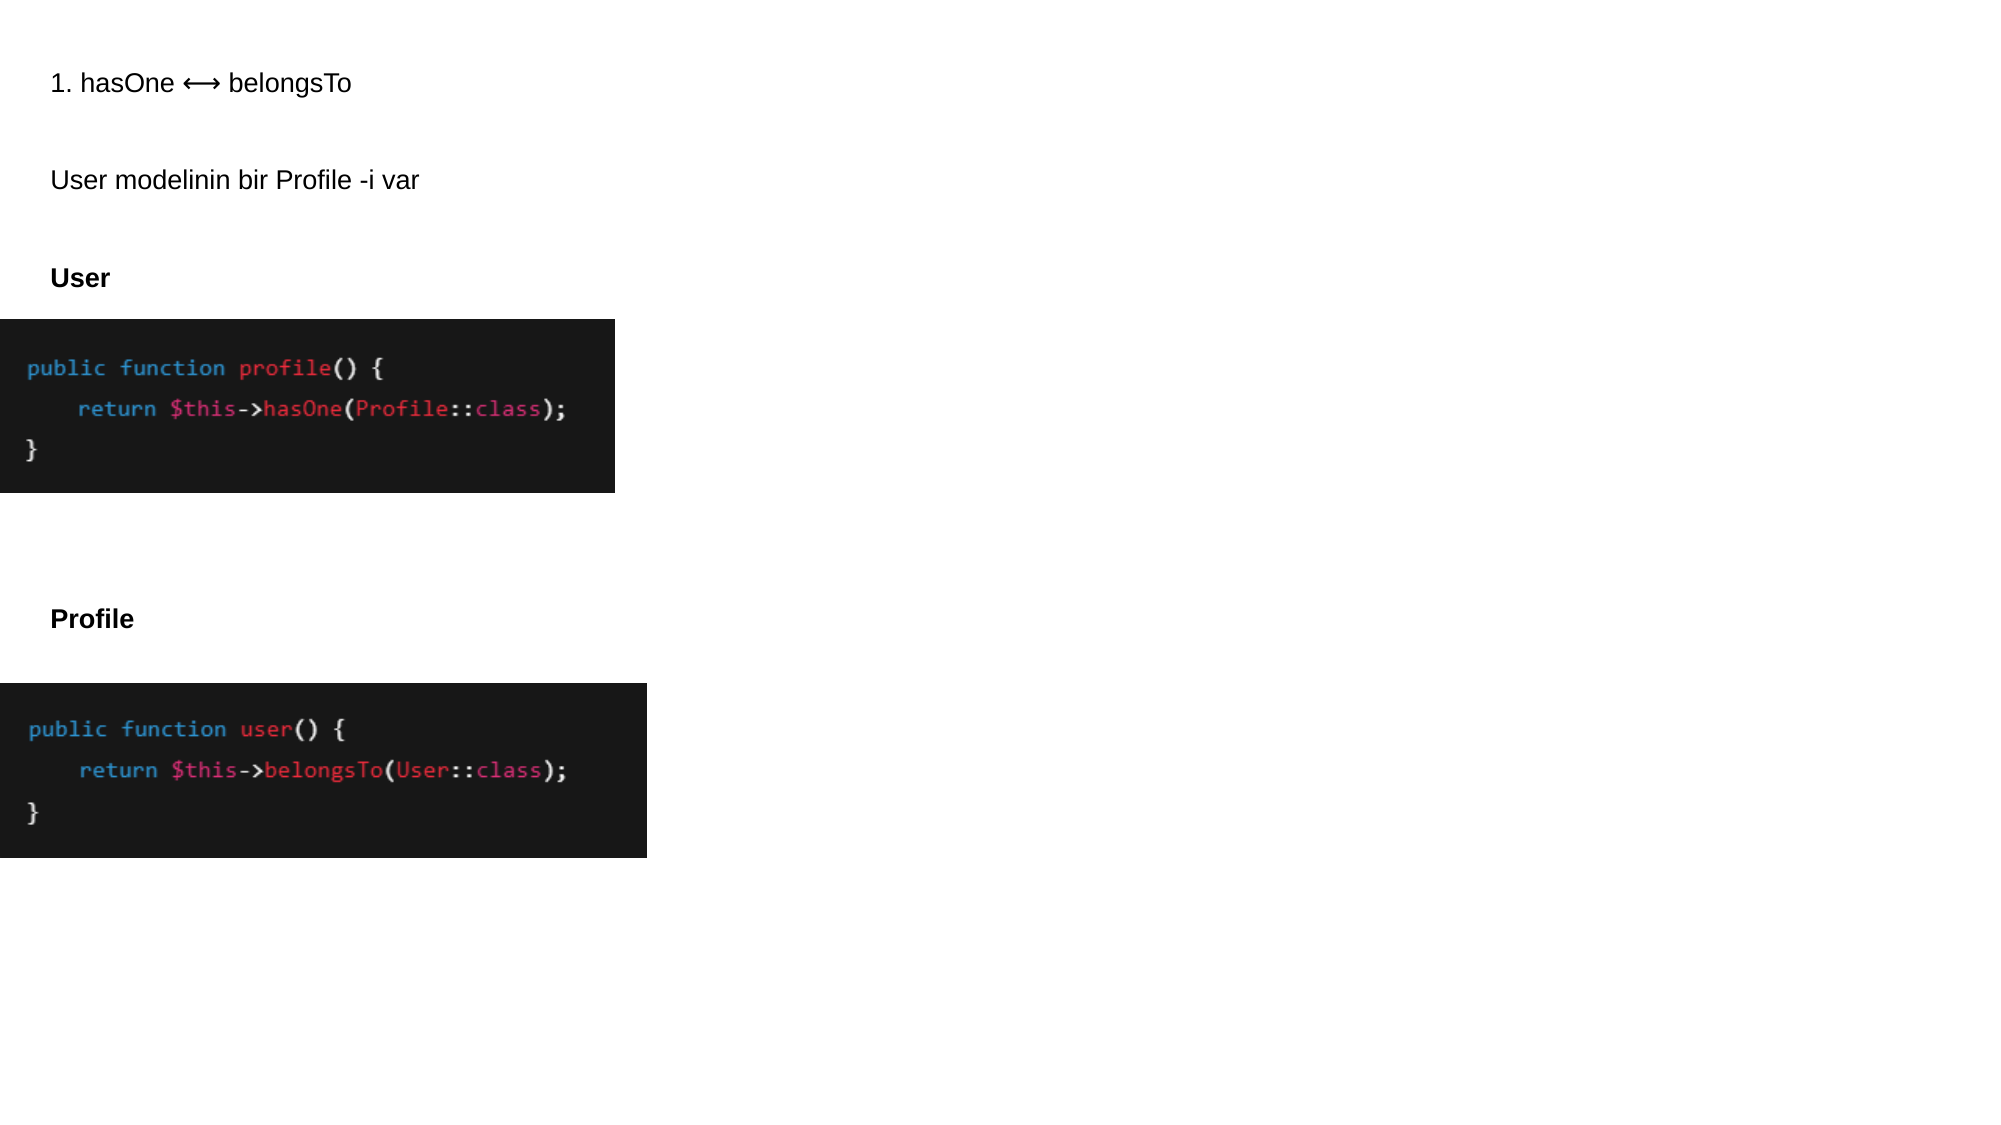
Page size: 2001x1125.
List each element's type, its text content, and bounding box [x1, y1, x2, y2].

picture [0, 683, 647, 858]
text_box 1. hasOne ⟷ belongsTo User modelinin bir Profile -i var User Profile [35, 41, 1965, 642]
picture [0, 319, 615, 494]
